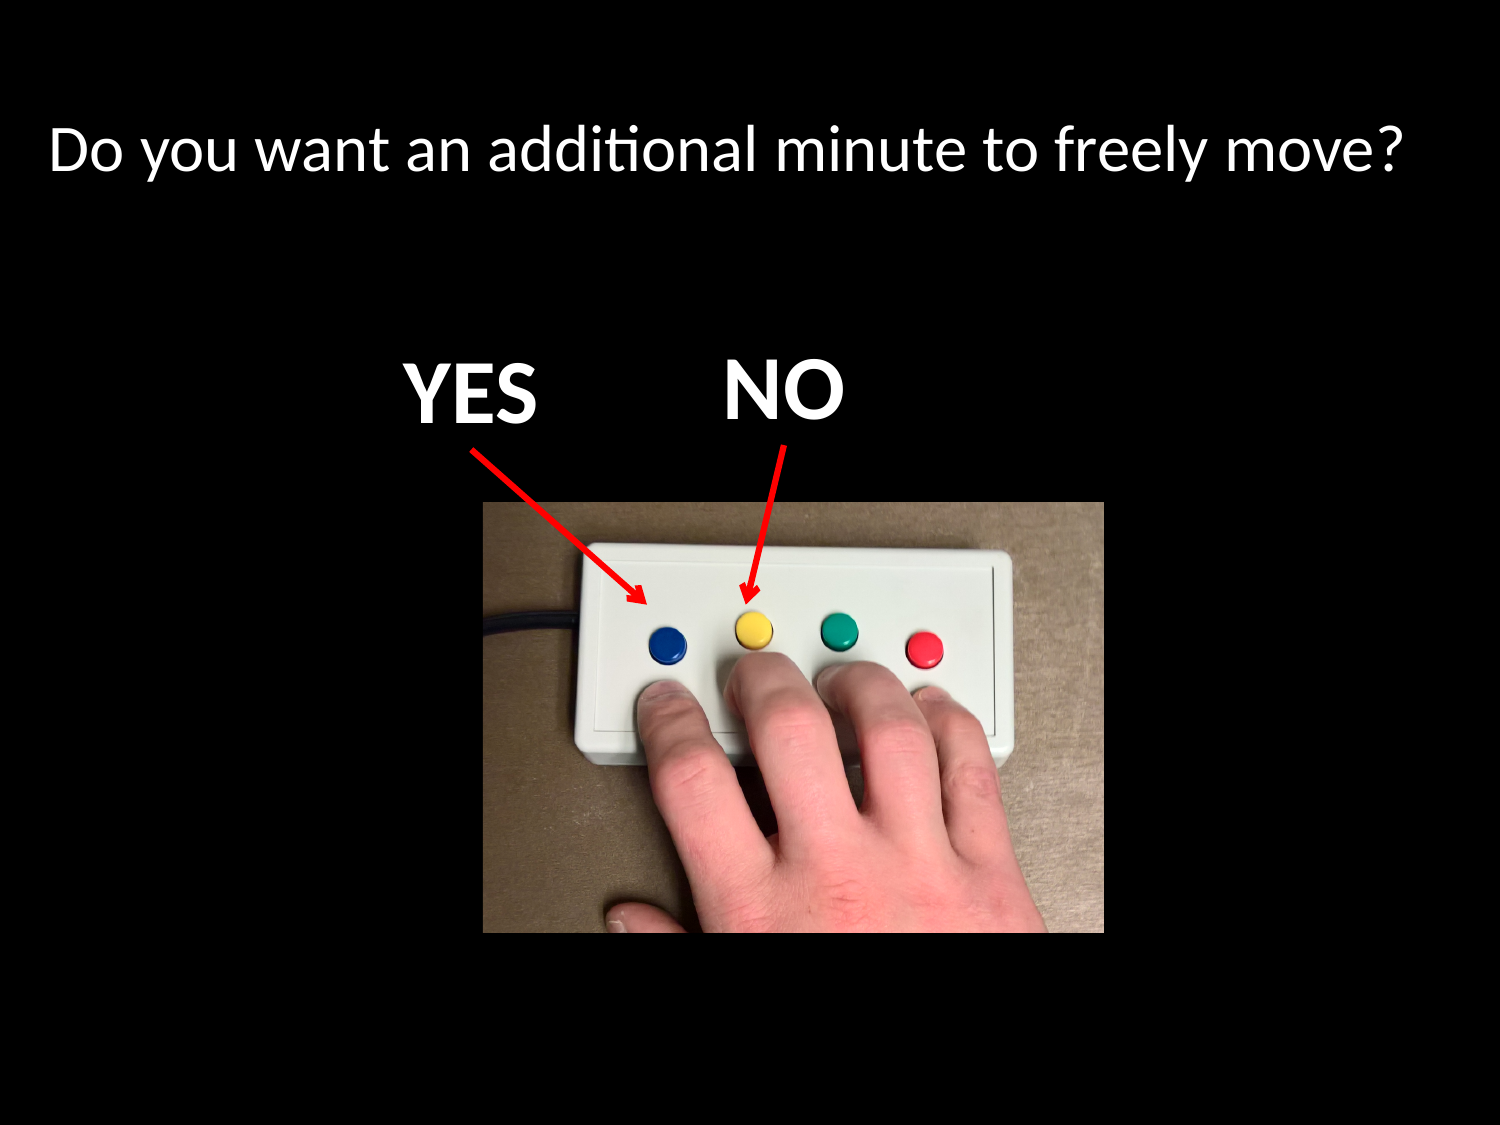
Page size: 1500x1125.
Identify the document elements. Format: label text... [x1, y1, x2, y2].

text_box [329, 320, 1105, 934]
list Do you want an additional minute to freely move? [33, 97, 1467, 304]
